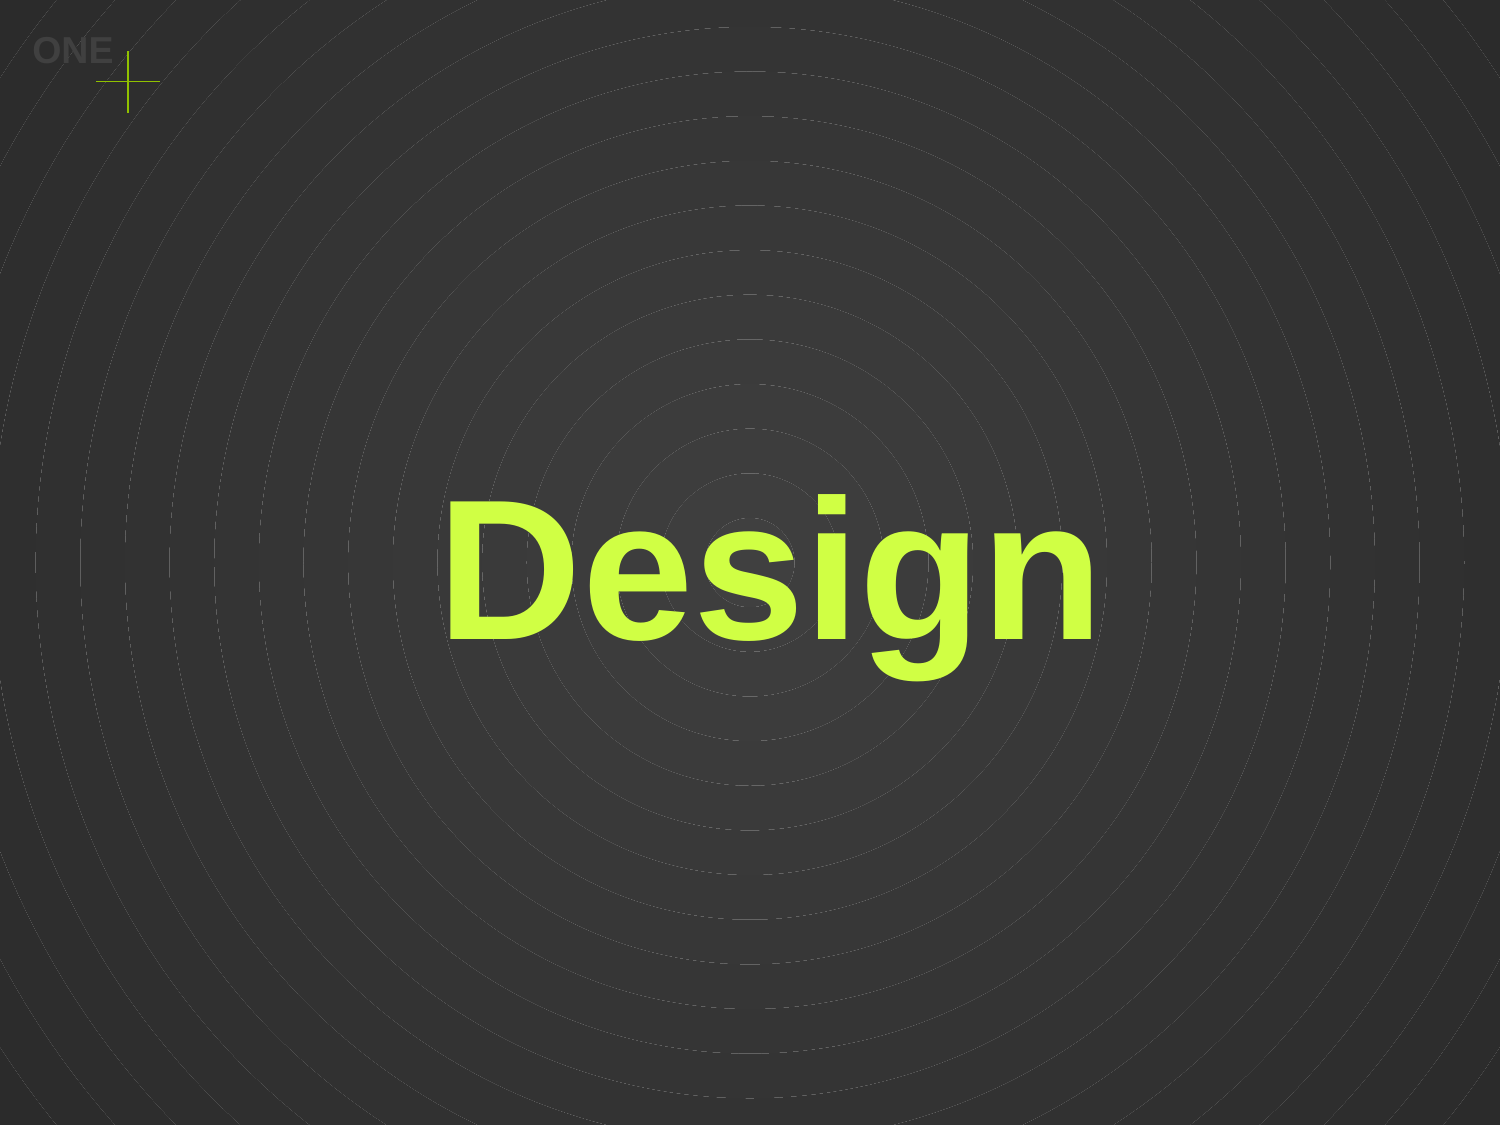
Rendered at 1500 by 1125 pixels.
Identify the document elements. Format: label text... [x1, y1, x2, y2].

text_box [95, 50, 161, 114]
text_box ONE [17, 19, 129, 79]
text_box Design [423, 432, 1120, 688]
